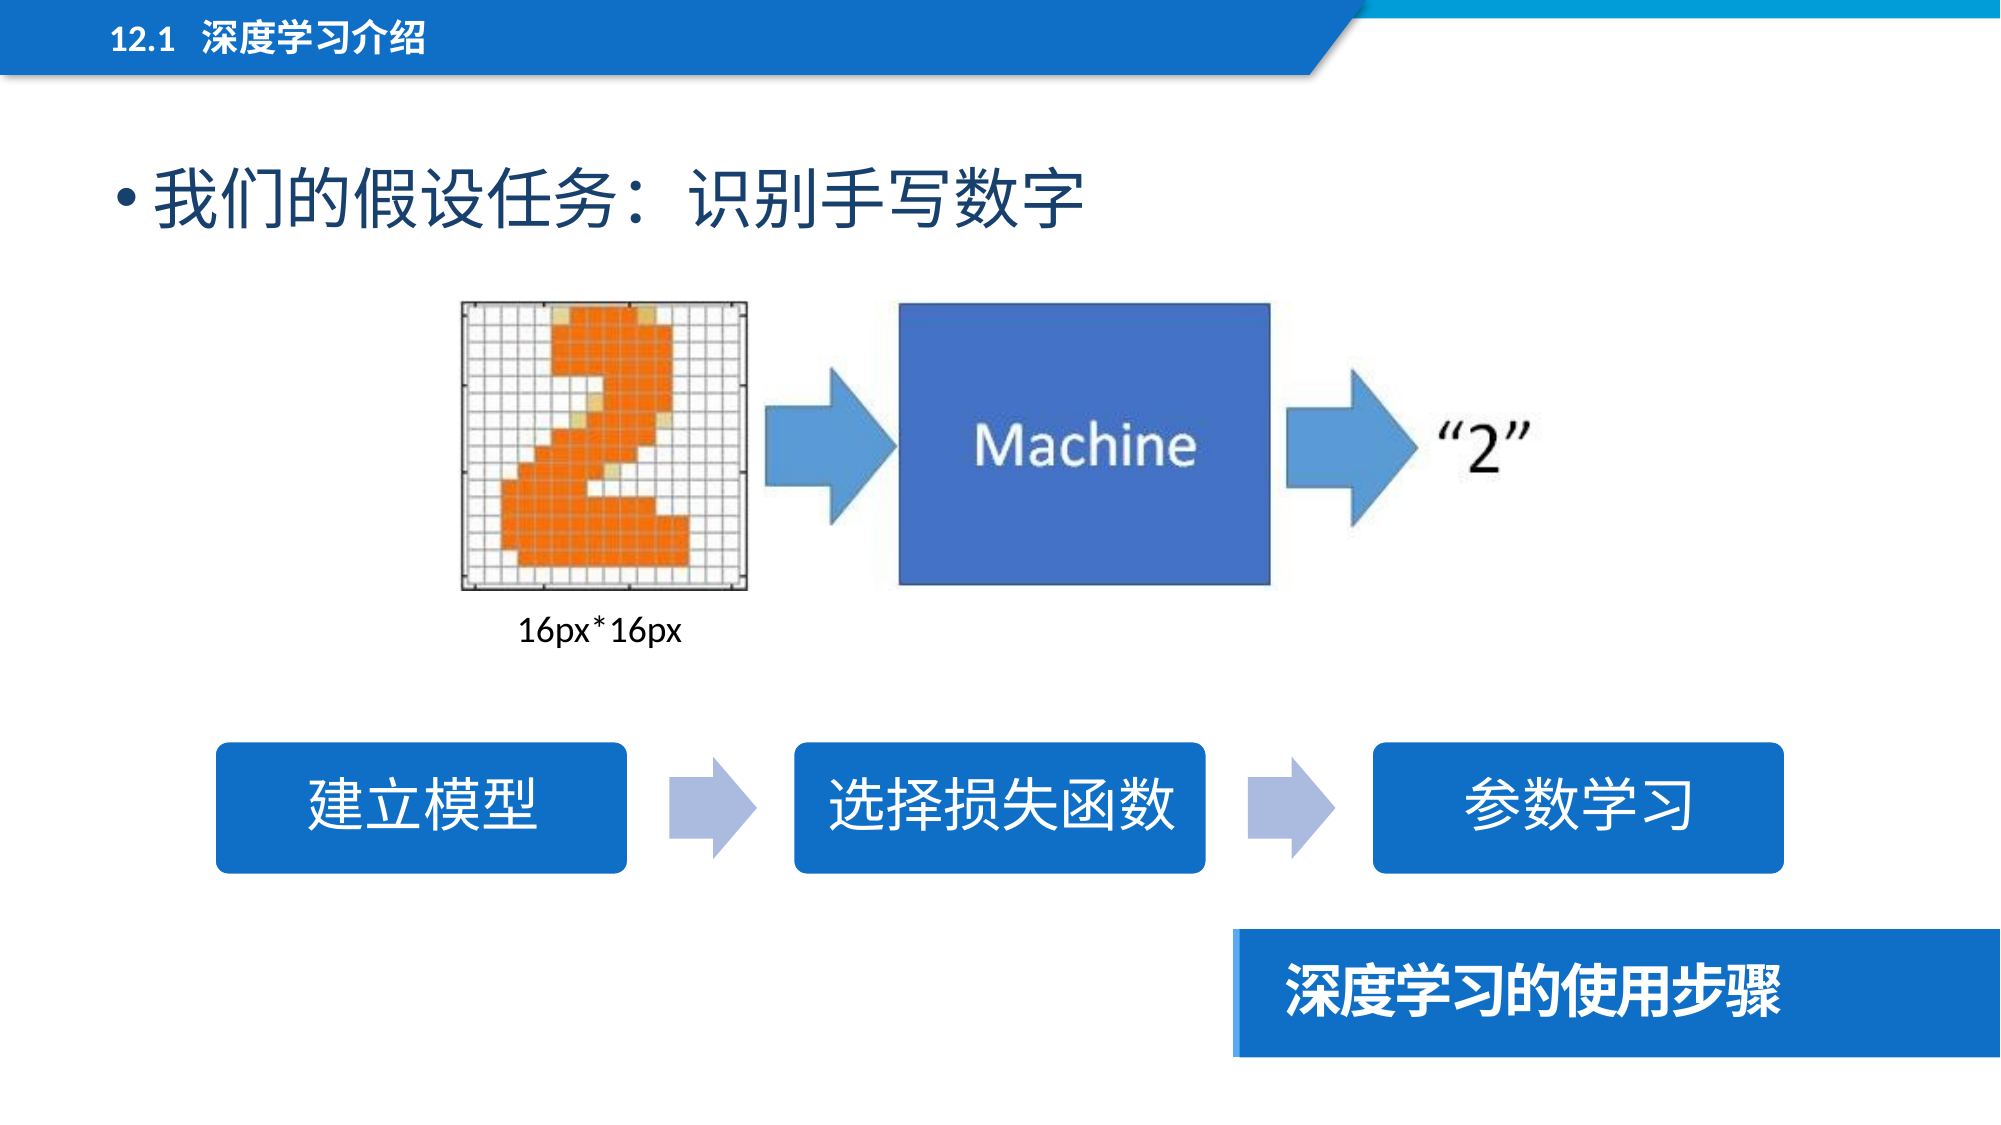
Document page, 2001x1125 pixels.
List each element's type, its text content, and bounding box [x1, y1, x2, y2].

list 12.1 深度学习介绍 [93, 11, 1138, 68]
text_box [212, 741, 1788, 875]
text_box 16px*16px [502, 597, 698, 658]
list 深度学习的使用步骤 [1878, 929, 2000, 1058]
text_box [458, 300, 1542, 591]
list 我们的假设任务：识别手写数字 [99, 133, 1878, 1058]
